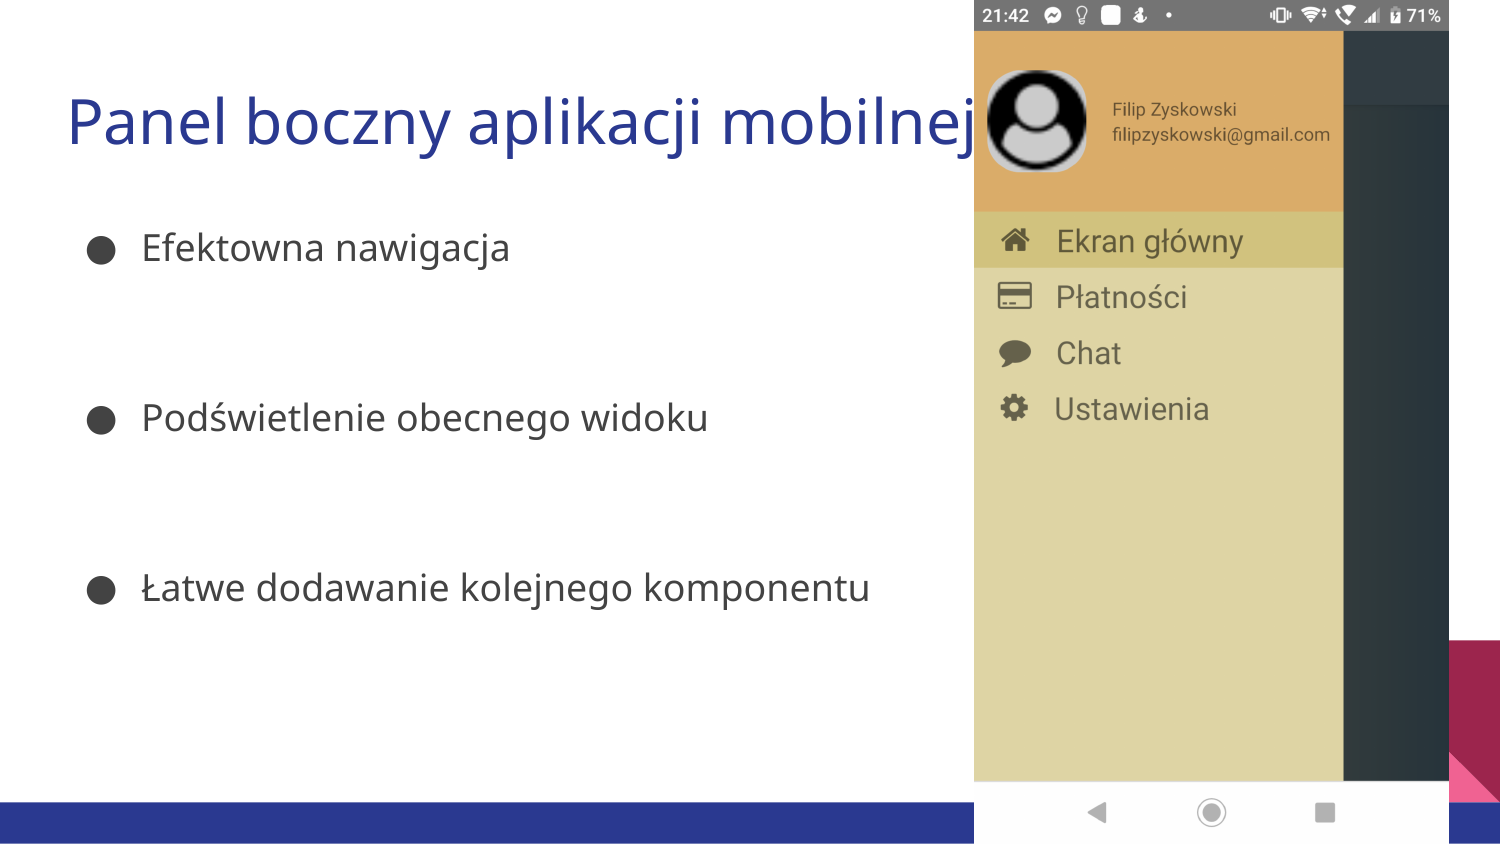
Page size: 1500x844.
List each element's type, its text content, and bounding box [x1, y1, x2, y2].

title Panel boczny aplikacji mobilnej [51, 67, 968, 167]
picture [973, 0, 1450, 844]
list Efektowna nawigacja Podświetlenie obecnego widoku Łatwe dodawanie kolejnego komponentu [51, 201, 968, 750]
